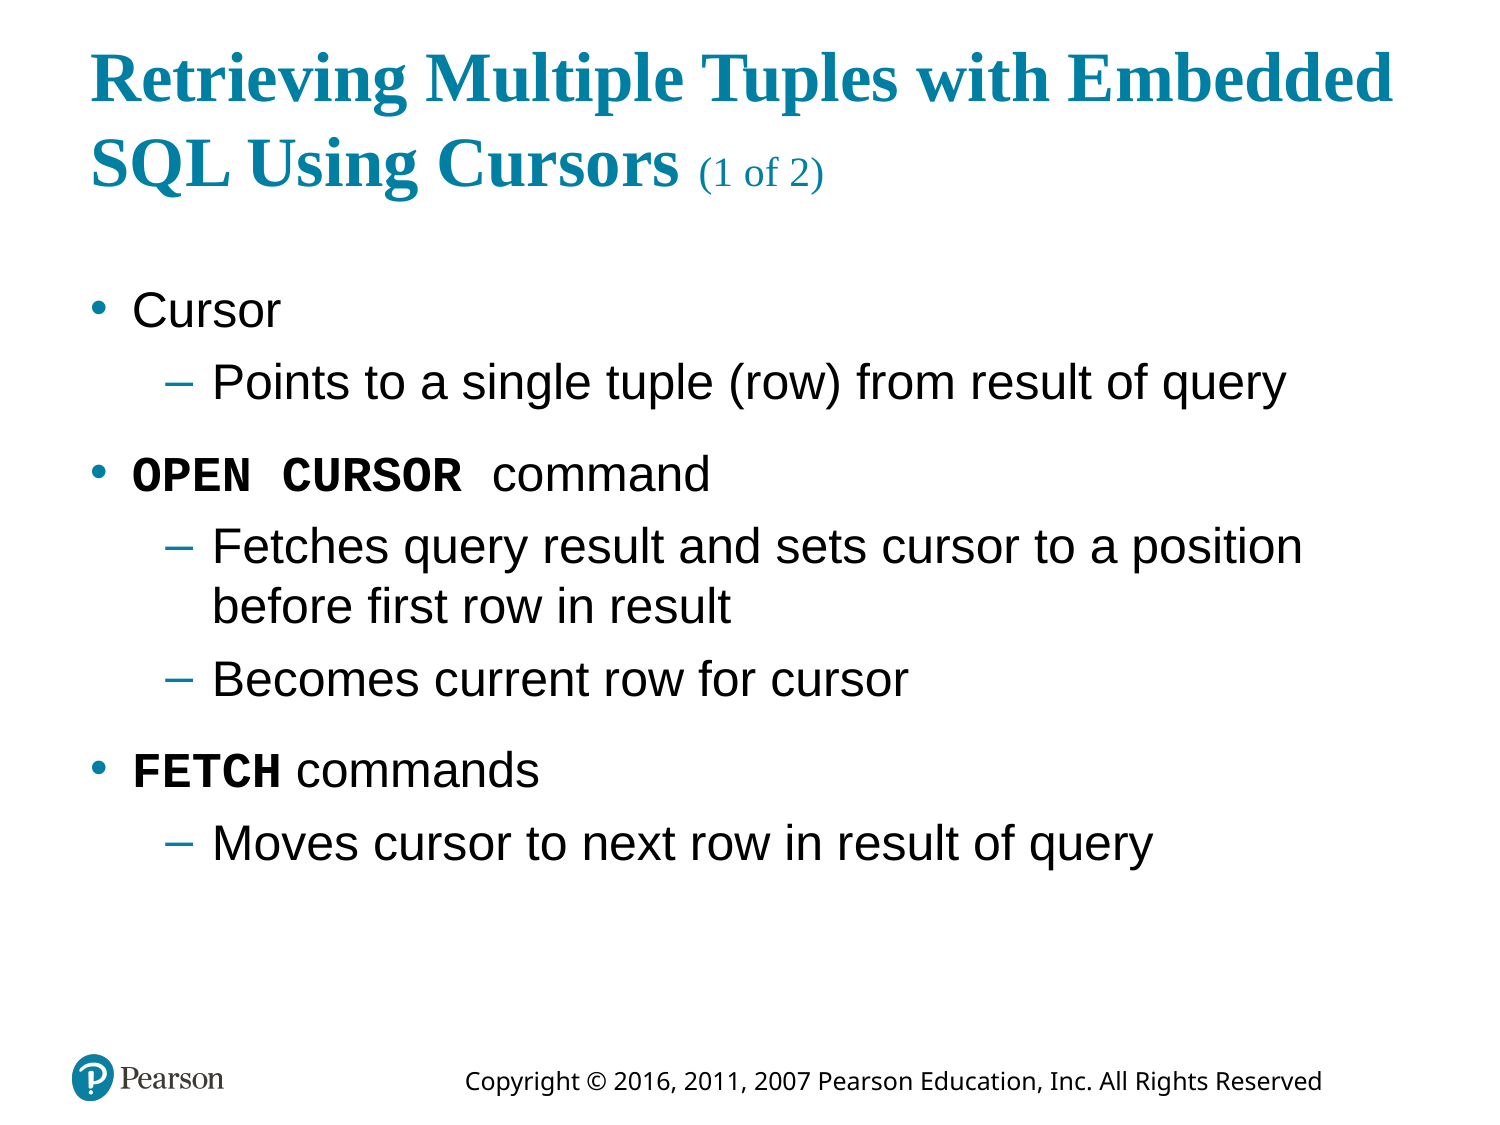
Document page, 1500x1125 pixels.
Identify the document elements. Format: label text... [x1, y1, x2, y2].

picture [72, 1087, 83, 1101]
list Cursor Points to a single tuple (row) from result of query OPEN CURSOR command Fetches query result and sets cursor to a position before first row in result Becomes current row for cursor FETCH commands Moves cursor to next row in result of query [75, 262, 1425, 1005]
picture [80, 1063, 106, 1088]
title Retrieving Multiple Tuples with Embedded S Q L Using Cursors (1 of 2) [75, 35, 1425, 216]
picture [72, 1054, 88, 1070]
picture [98, 1054, 224, 1101]
